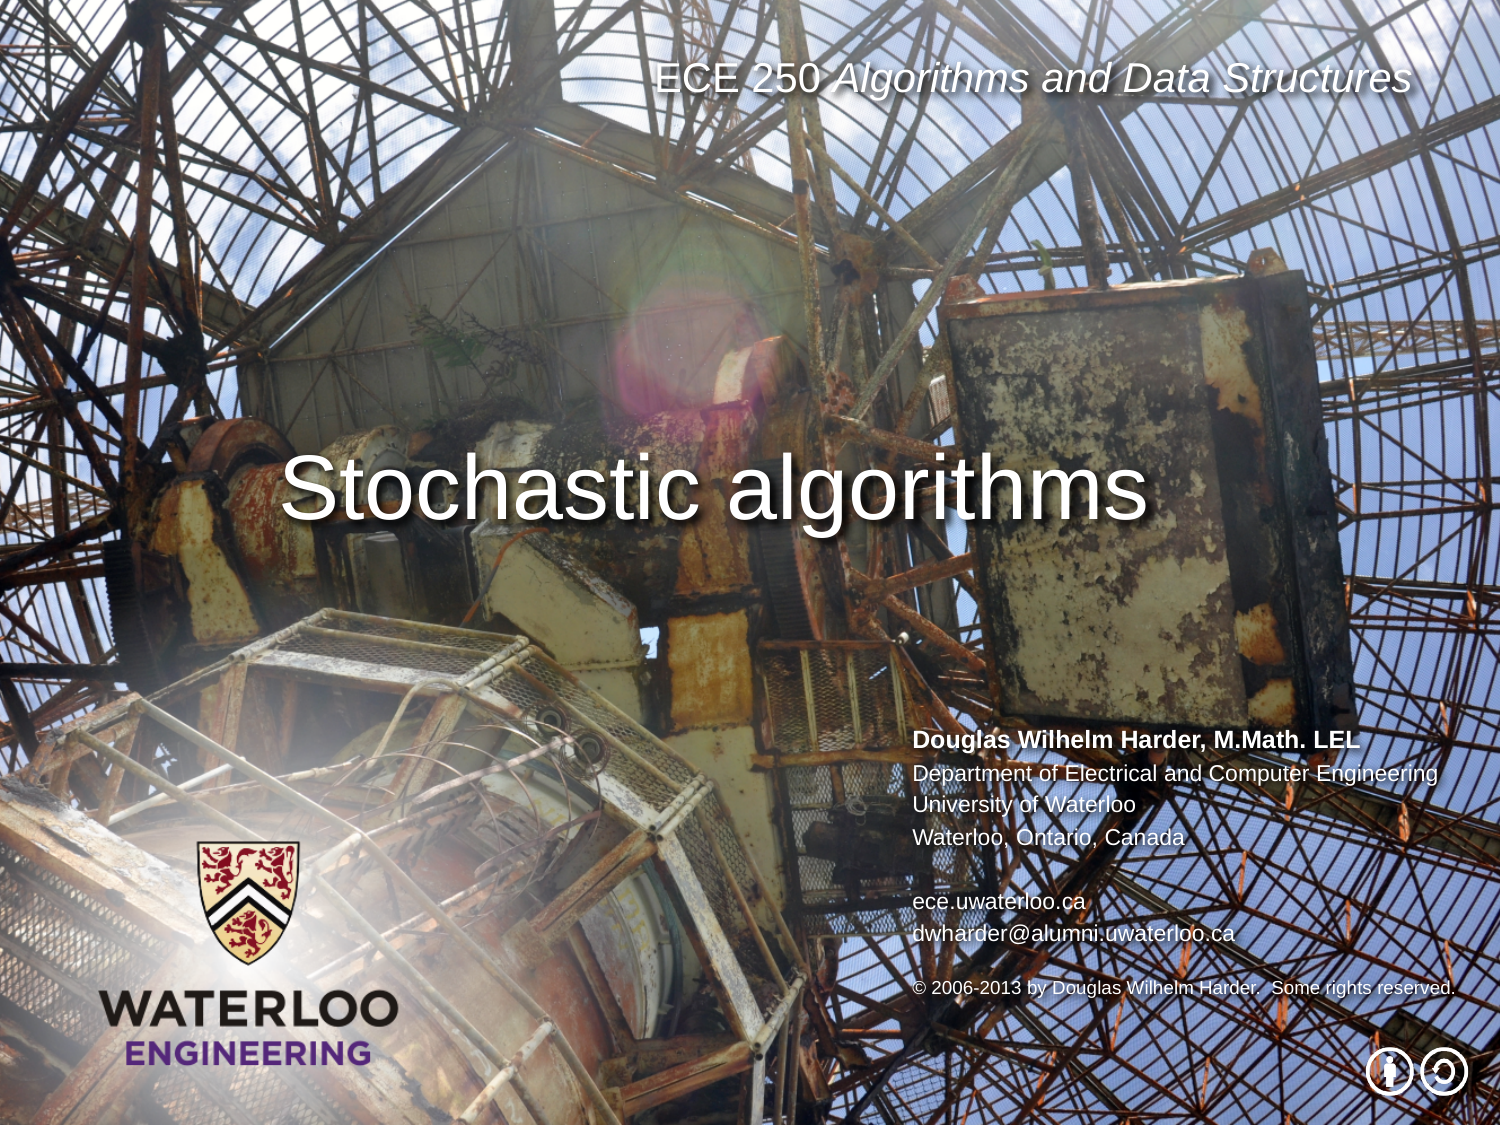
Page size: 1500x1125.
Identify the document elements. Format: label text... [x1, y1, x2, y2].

picture [0, 0, 1500, 1125]
text_box Stochastic algorithms [123, 420, 1305, 546]
